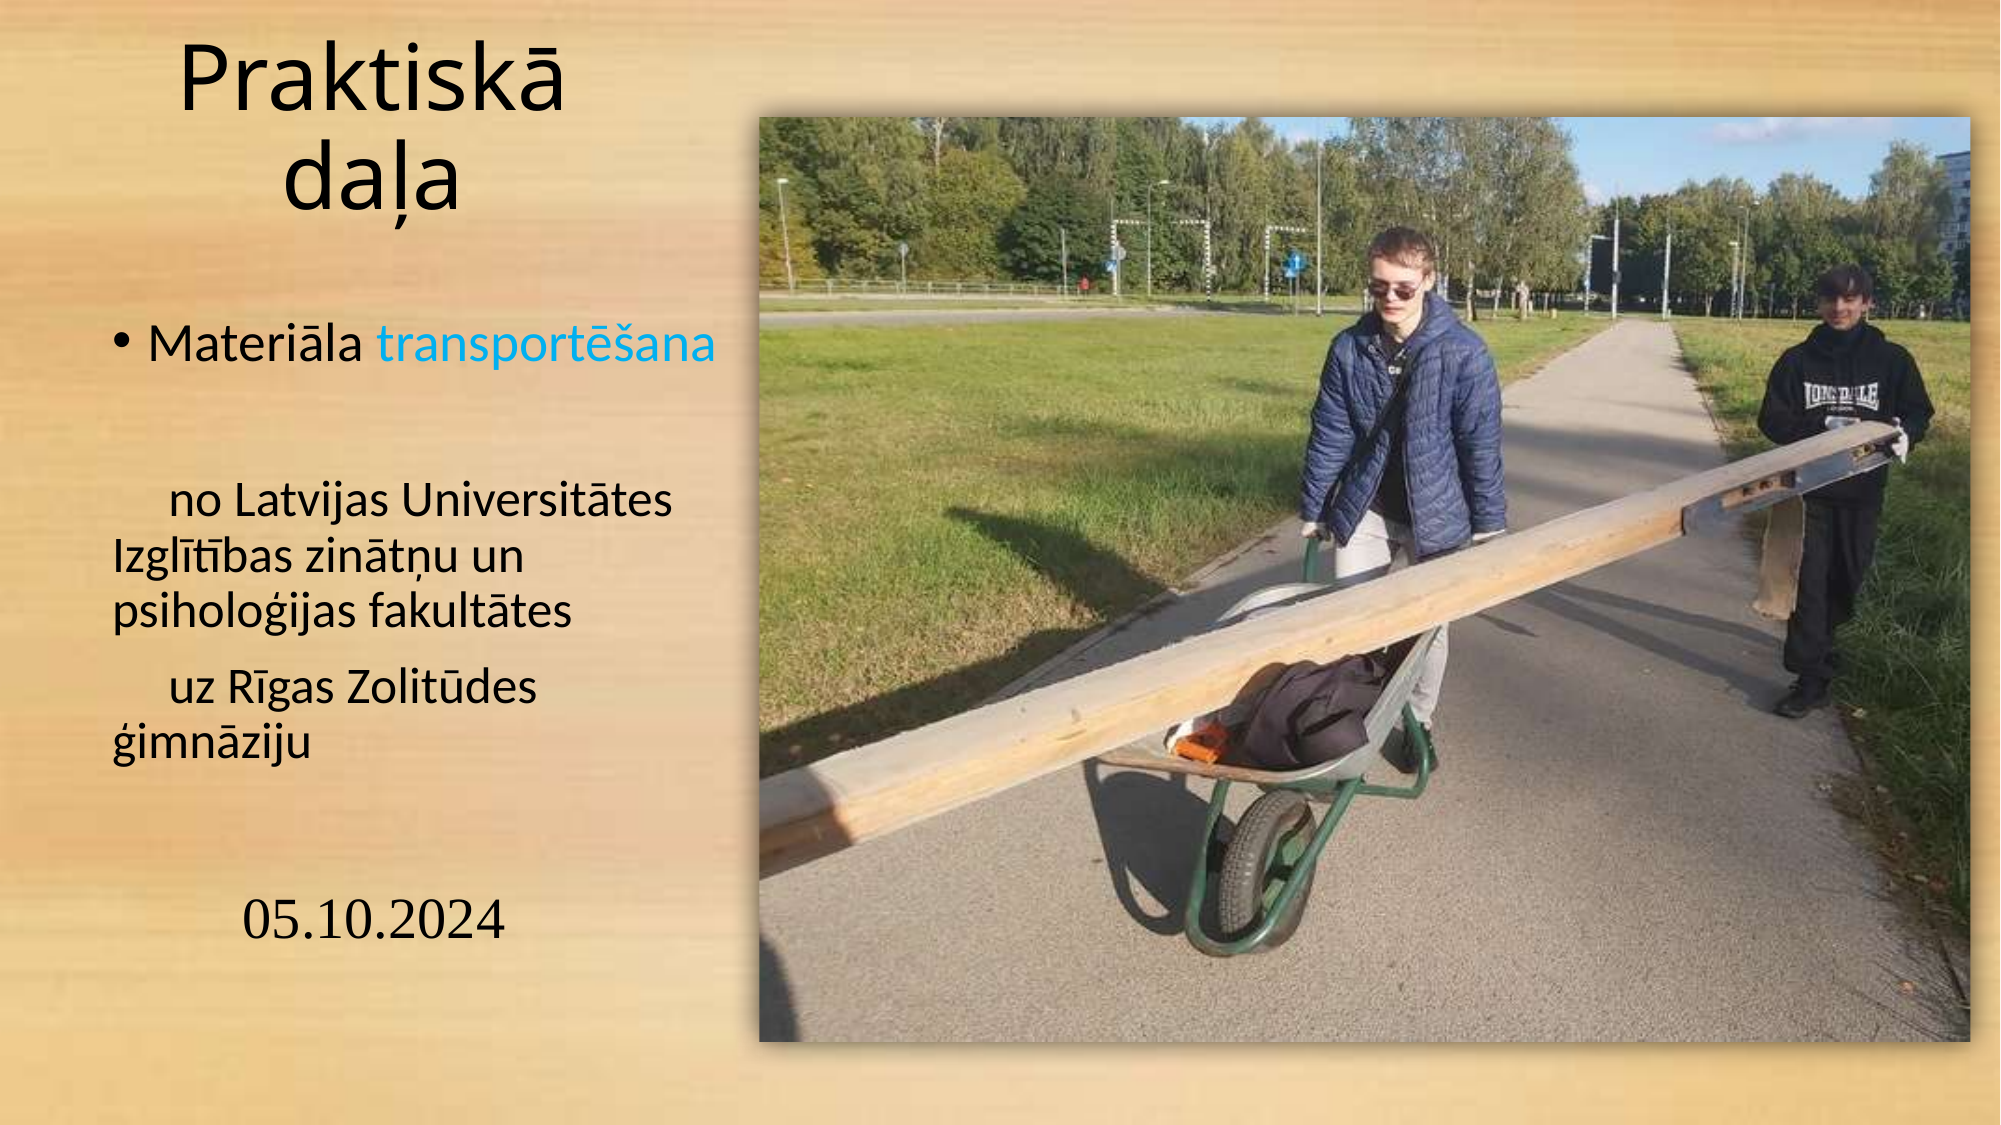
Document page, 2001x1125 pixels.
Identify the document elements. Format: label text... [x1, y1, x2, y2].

text_box Praktiskā daļa [60, 61, 686, 199]
picture [0, 0, 2001, 1125]
text_box Materiāla transportēšana no Latvijas Universitātes Izglītības zinātņu un psiholoģijas fakultātes uz Rīgas Zolitūdes ģimnāziju [97, 275, 735, 884]
text_box 05.10.2024 [227, 873, 521, 1003]
